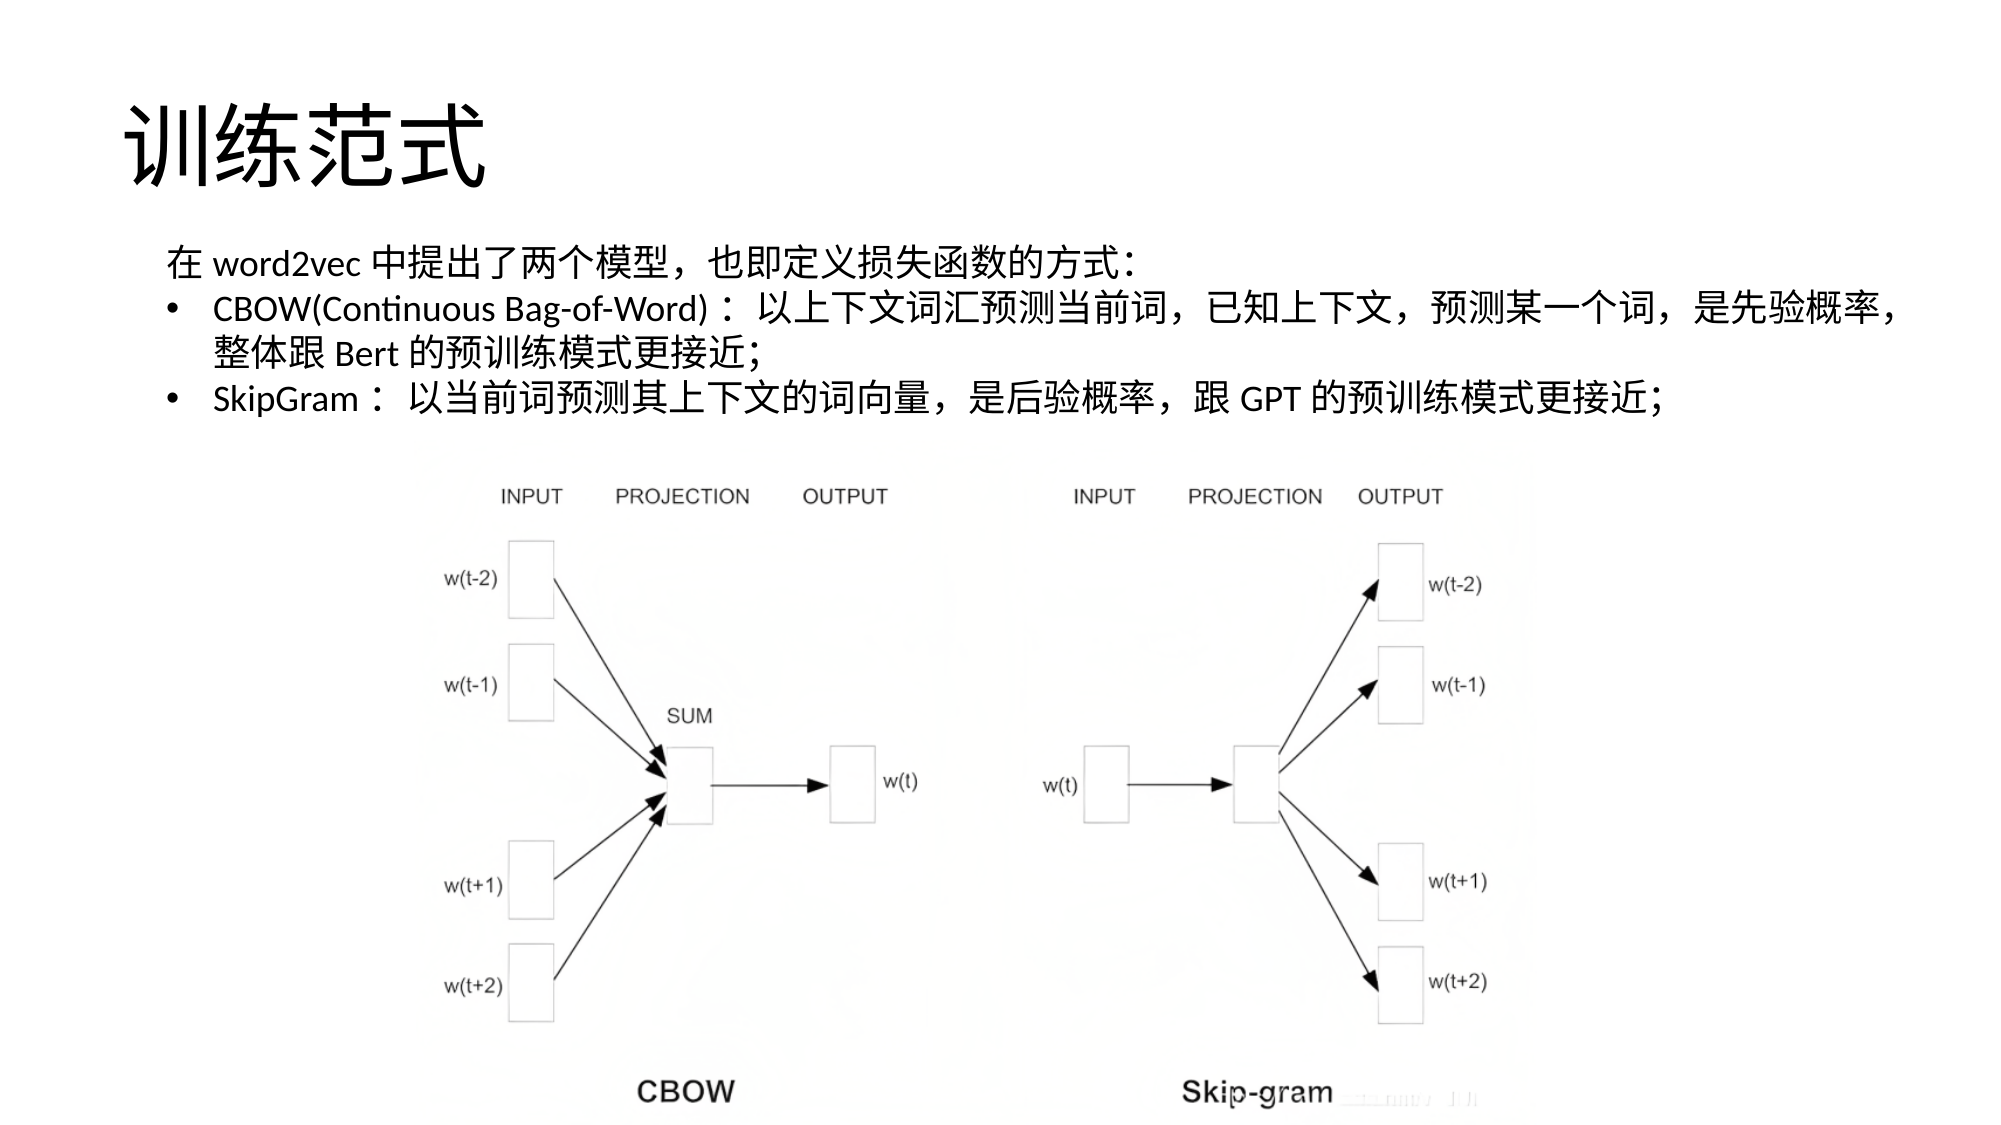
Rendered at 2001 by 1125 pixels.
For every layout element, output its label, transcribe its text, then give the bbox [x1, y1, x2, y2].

text_box 在word2vec中提出了两个模型，也即定义损失函数的方式： CBOW(Continuous Bag-of-Word)：以上下文词汇预测当前词，已知上下文，预测某一个词，是先验概率，整体跟Bert的预训练模式更接近； SkipGram：以当前词预测其上下文的词向量，是后验概率，跟GPT的预训练模式更接近； [151, 232, 1897, 427]
title 训练范式 [106, 42, 1832, 260]
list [413, 440, 1538, 1125]
